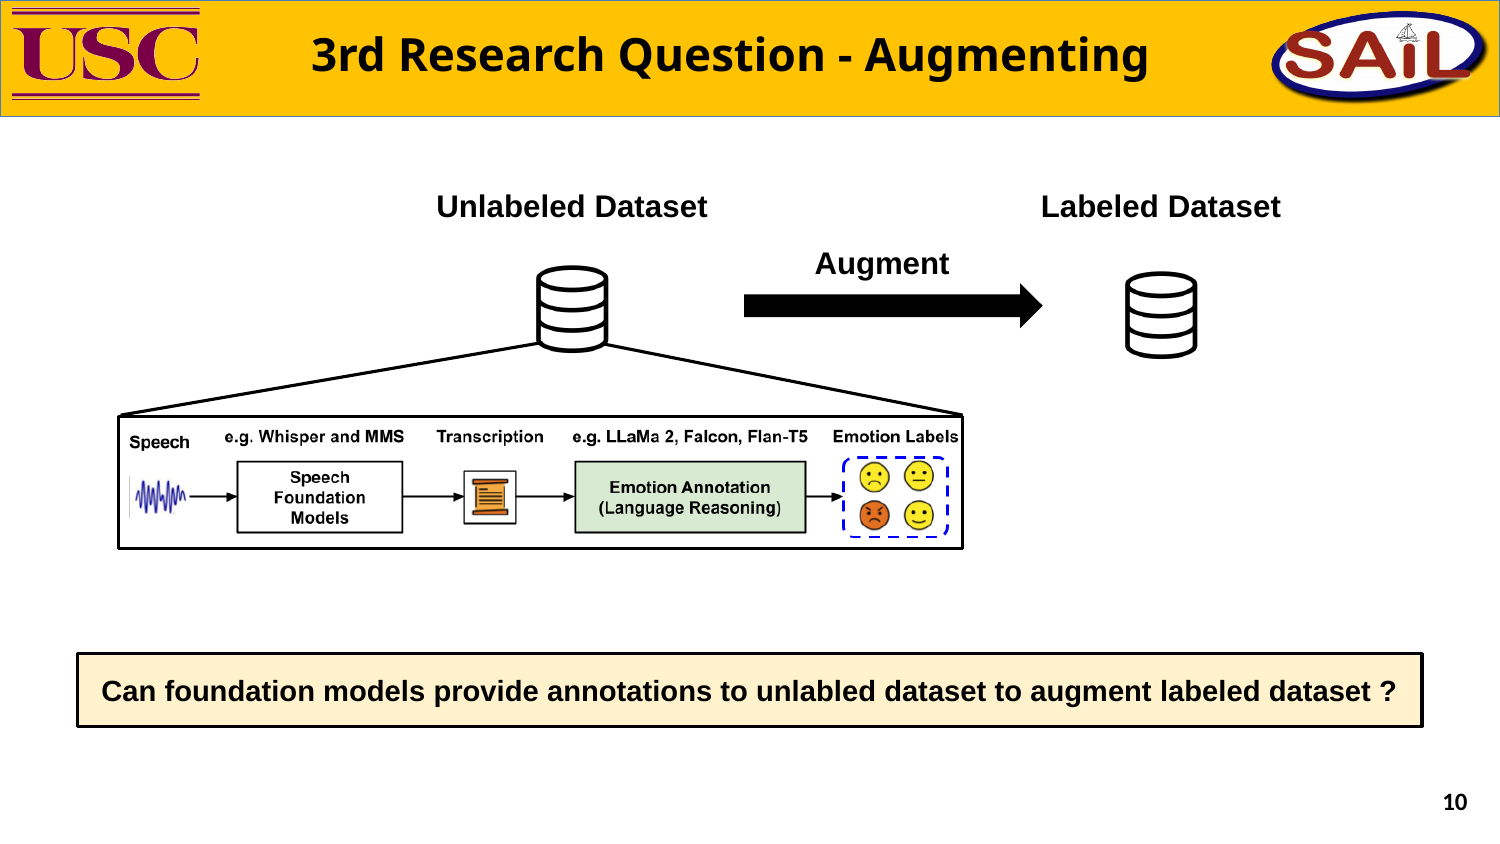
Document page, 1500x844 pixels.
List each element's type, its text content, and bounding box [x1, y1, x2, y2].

slide_number ‹#› [1392, 767, 1483, 833]
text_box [77, 171, 1423, 727]
picture [12, 7, 200, 100]
picture [0, 0, 1500, 844]
title 3rd Research Question - Augmenting [200, 0, 1262, 108]
